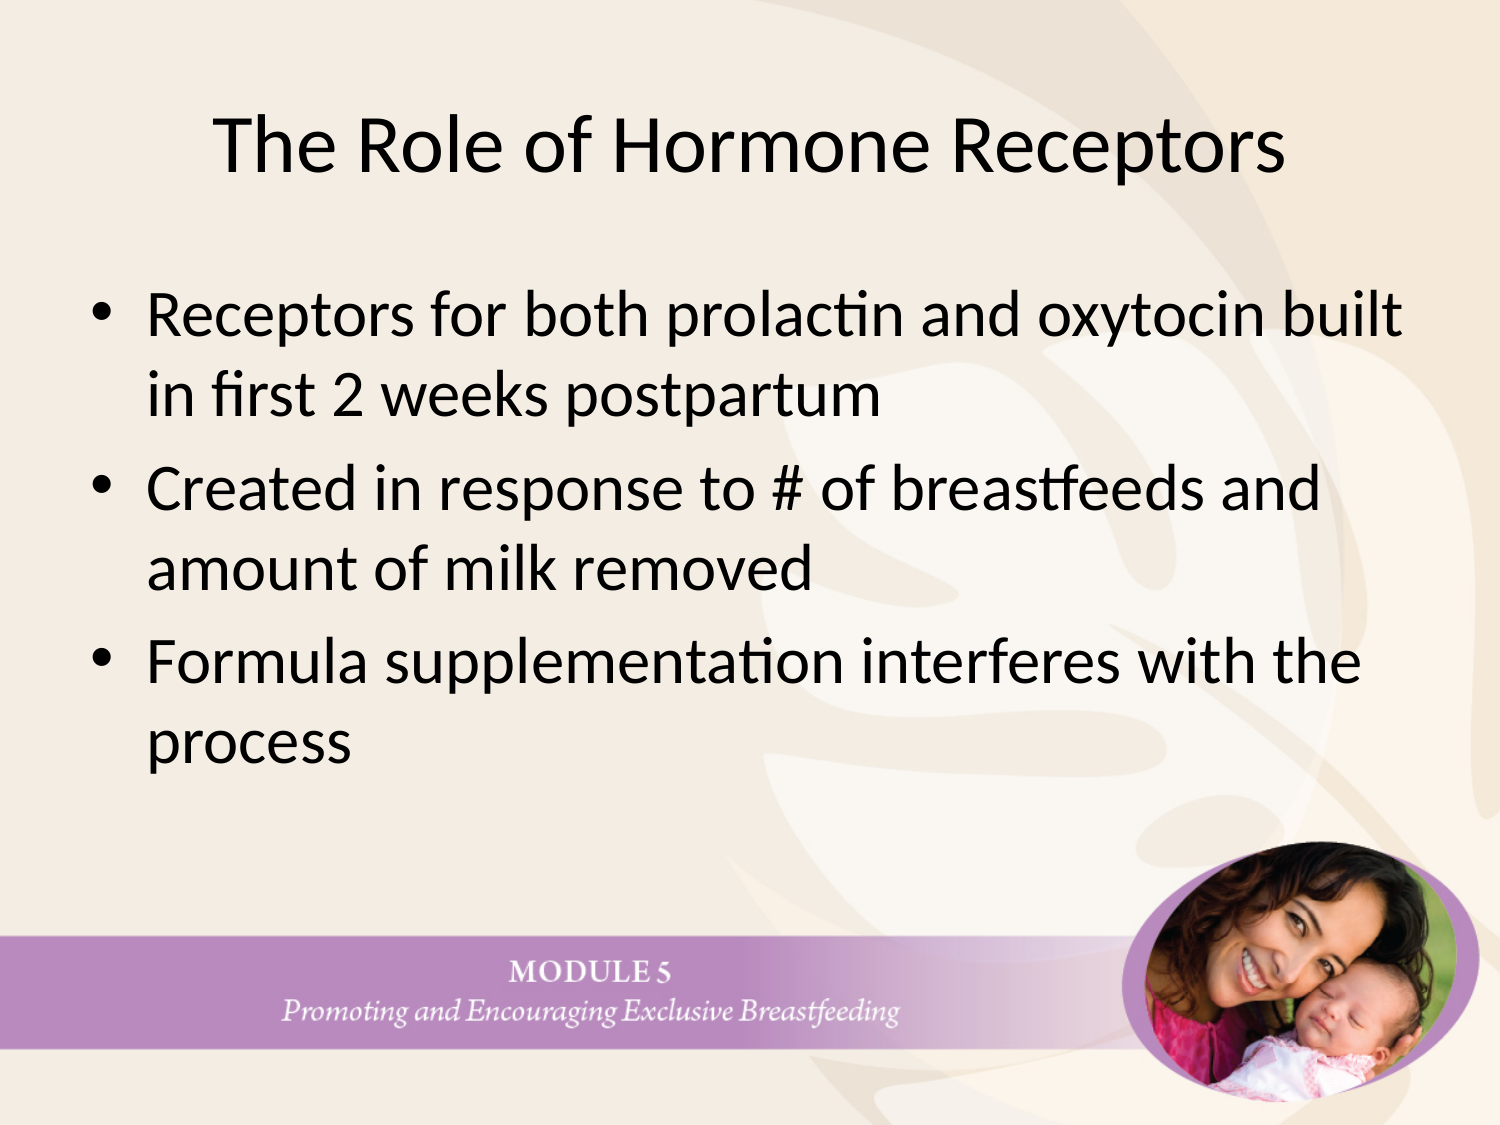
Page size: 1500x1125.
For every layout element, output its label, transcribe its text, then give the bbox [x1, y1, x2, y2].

picture [0, 0, 1500, 1125]
list Receptors for both prolactin and oxytocin built in first 2 weeks postpartum Created in response to # of breastfeeds and amount of milk removed Formula supplementation interferes with the process [75, 262, 1425, 1005]
title The Role of Hormone Receptors [75, 45, 1425, 233]
